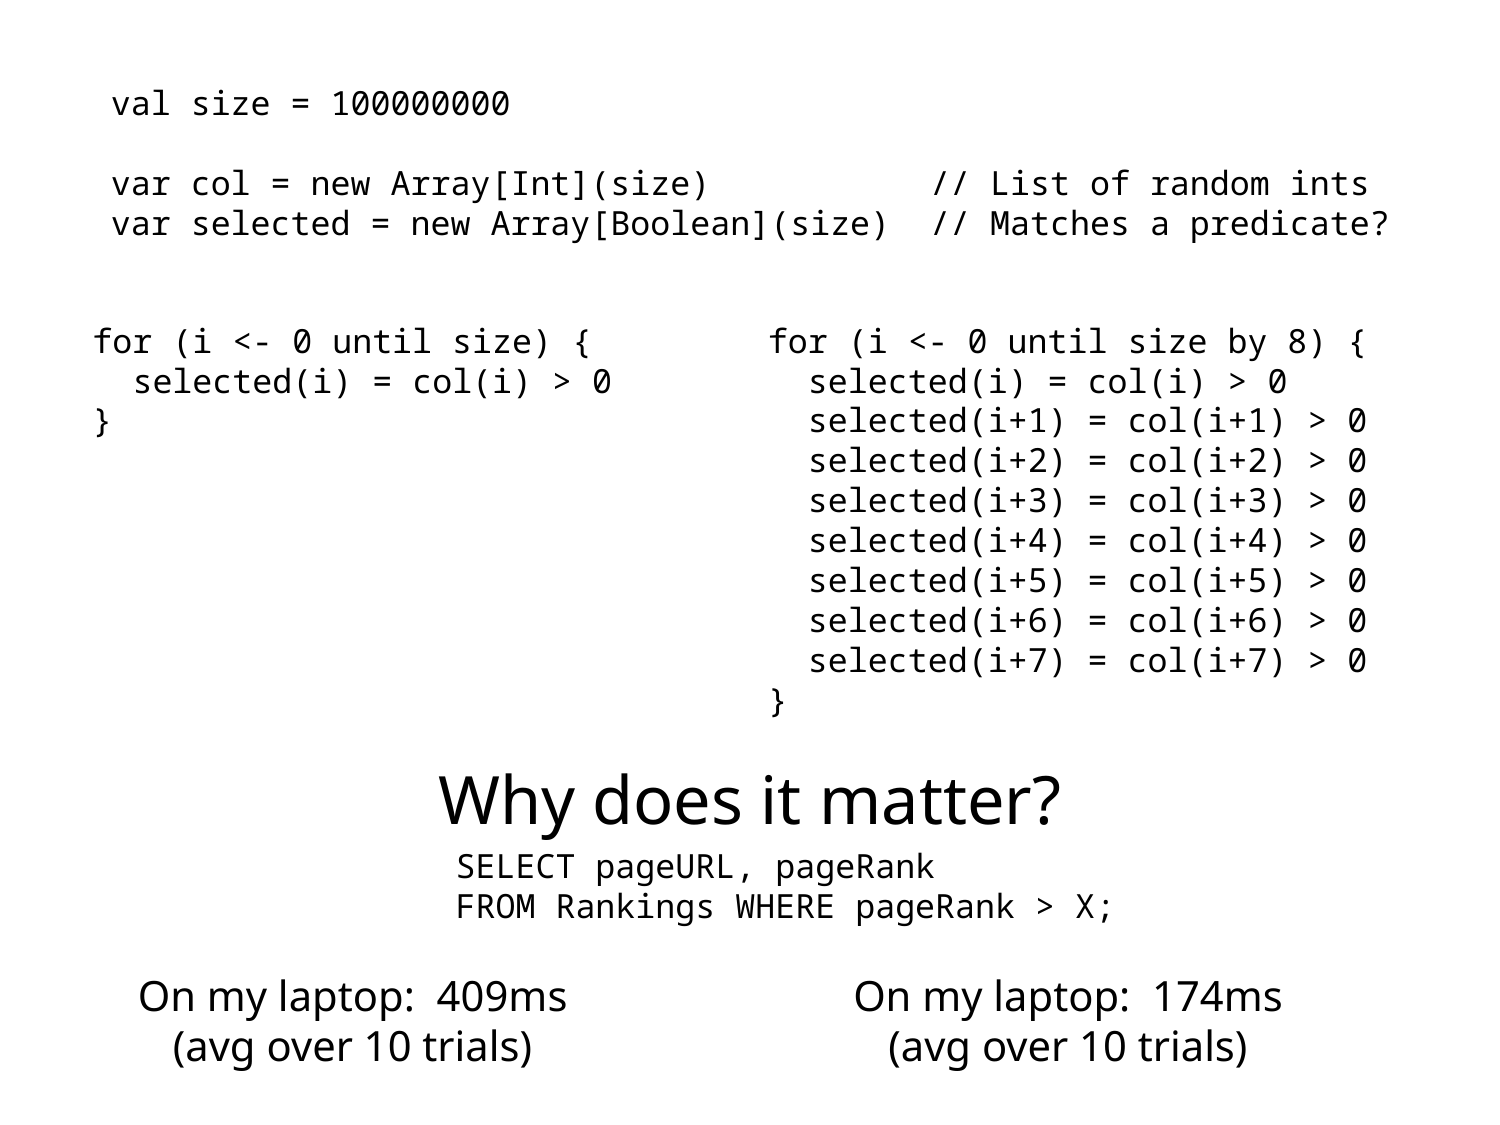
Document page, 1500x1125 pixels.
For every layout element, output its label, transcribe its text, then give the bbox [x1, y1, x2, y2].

text_box val size = 100000000 var col = new Array[Int](size) // List of random ints var selected = new Array[Boolean](size) // Matches a predicate? [96, 74, 1406, 250]
text_box SELECT pageURL, pageRank FROM Rankings WHERE pageRank > X; [440, 837, 1131, 933]
text_box Why does it matter? [0, 750, 1500, 846]
text_box for (i <- 0 until size by 8) { selected(i) = col(i) > 0 selected(i+1) = col(i+1) > 0 selected(i+2) = col(i+2) > 0 selected(i+3) = col(i+3) > 0 selected(i+4) = col(i+4) > 0 selected(i+5) = col(i+5) > 0 selected(i+6) = col(i+6) > 0 selected(i+7) = col(i+7) > 0 } [753, 312, 1383, 727]
text_box On my laptop: 409ms (avg over 10 trials) [123, 962, 583, 1078]
text_box for (i <- 0 until size) { selected(i) = col(i) > 0 } [77, 312, 628, 447]
text_box On my laptop: 174ms (avg over 10 trials) [838, 962, 1298, 1078]
